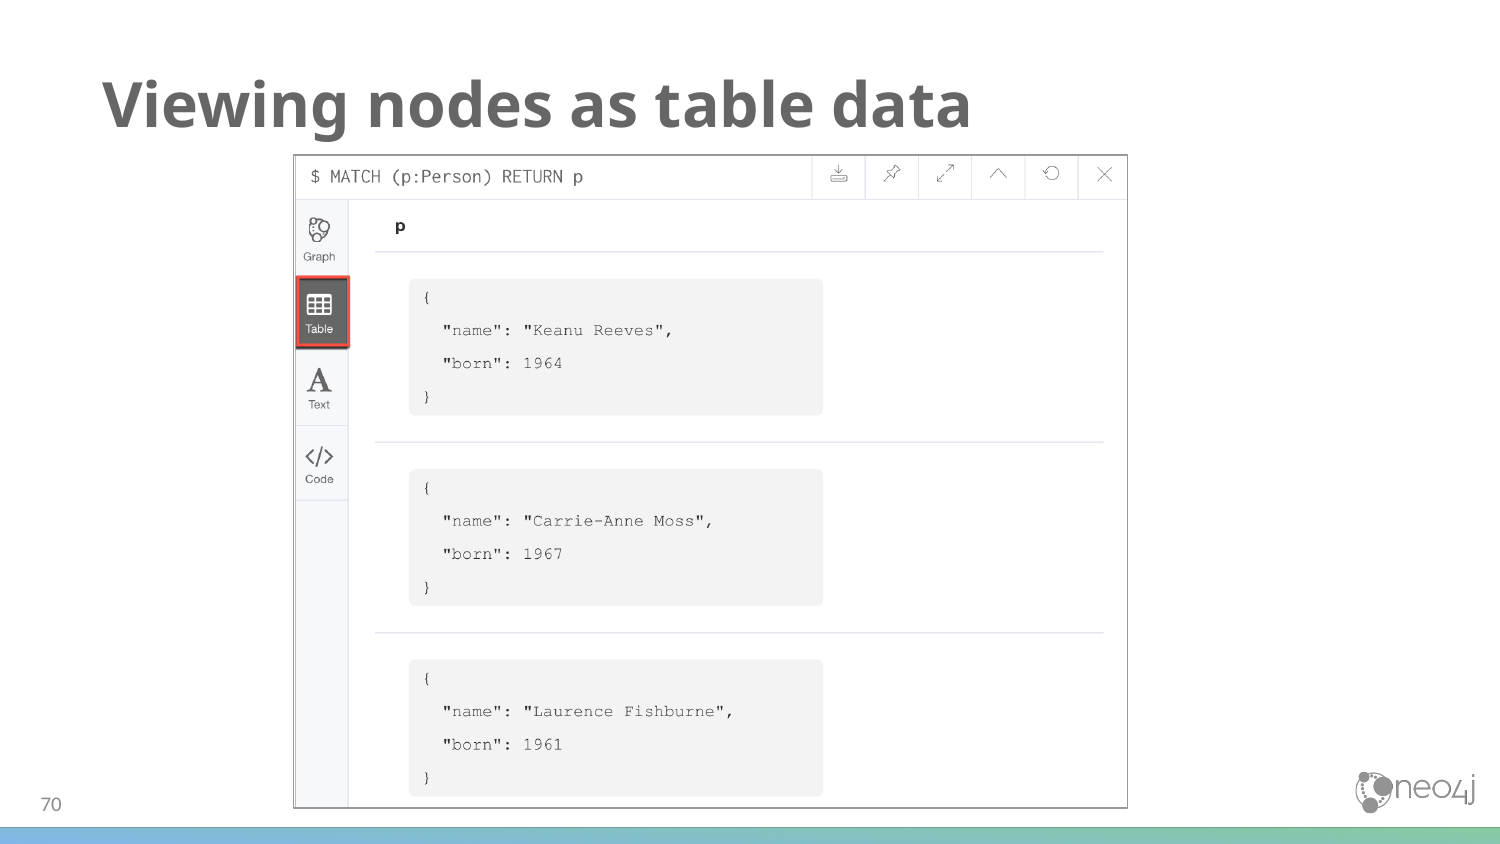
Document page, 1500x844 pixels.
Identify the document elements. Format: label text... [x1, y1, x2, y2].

picture [0, 826, 1500, 844]
title Viewing nodes as table data [87, 50, 1413, 143]
slide_number ‹#› [16, 780, 87, 826]
picture [294, 155, 1127, 808]
picture [1352, 767, 1479, 818]
